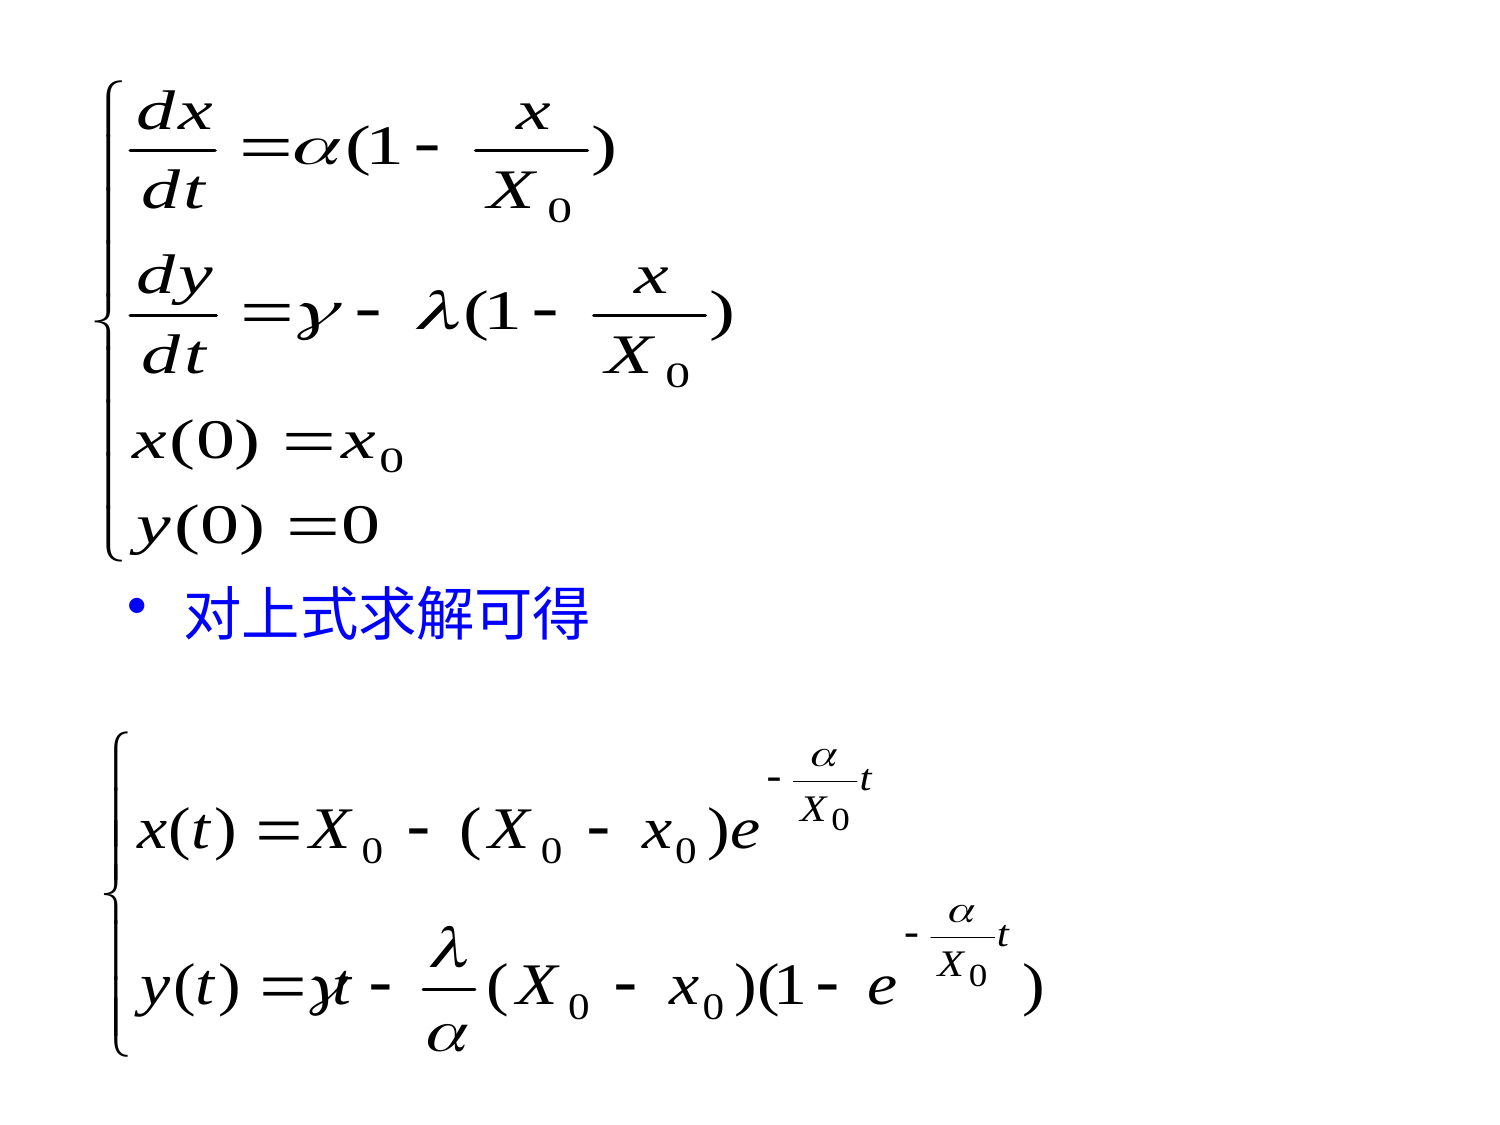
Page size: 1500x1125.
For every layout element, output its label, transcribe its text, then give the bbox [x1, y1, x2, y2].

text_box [88, 715, 1058, 1071]
text_box 对上式求解可得 [112, 582, 738, 714]
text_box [76, 66, 751, 575]
